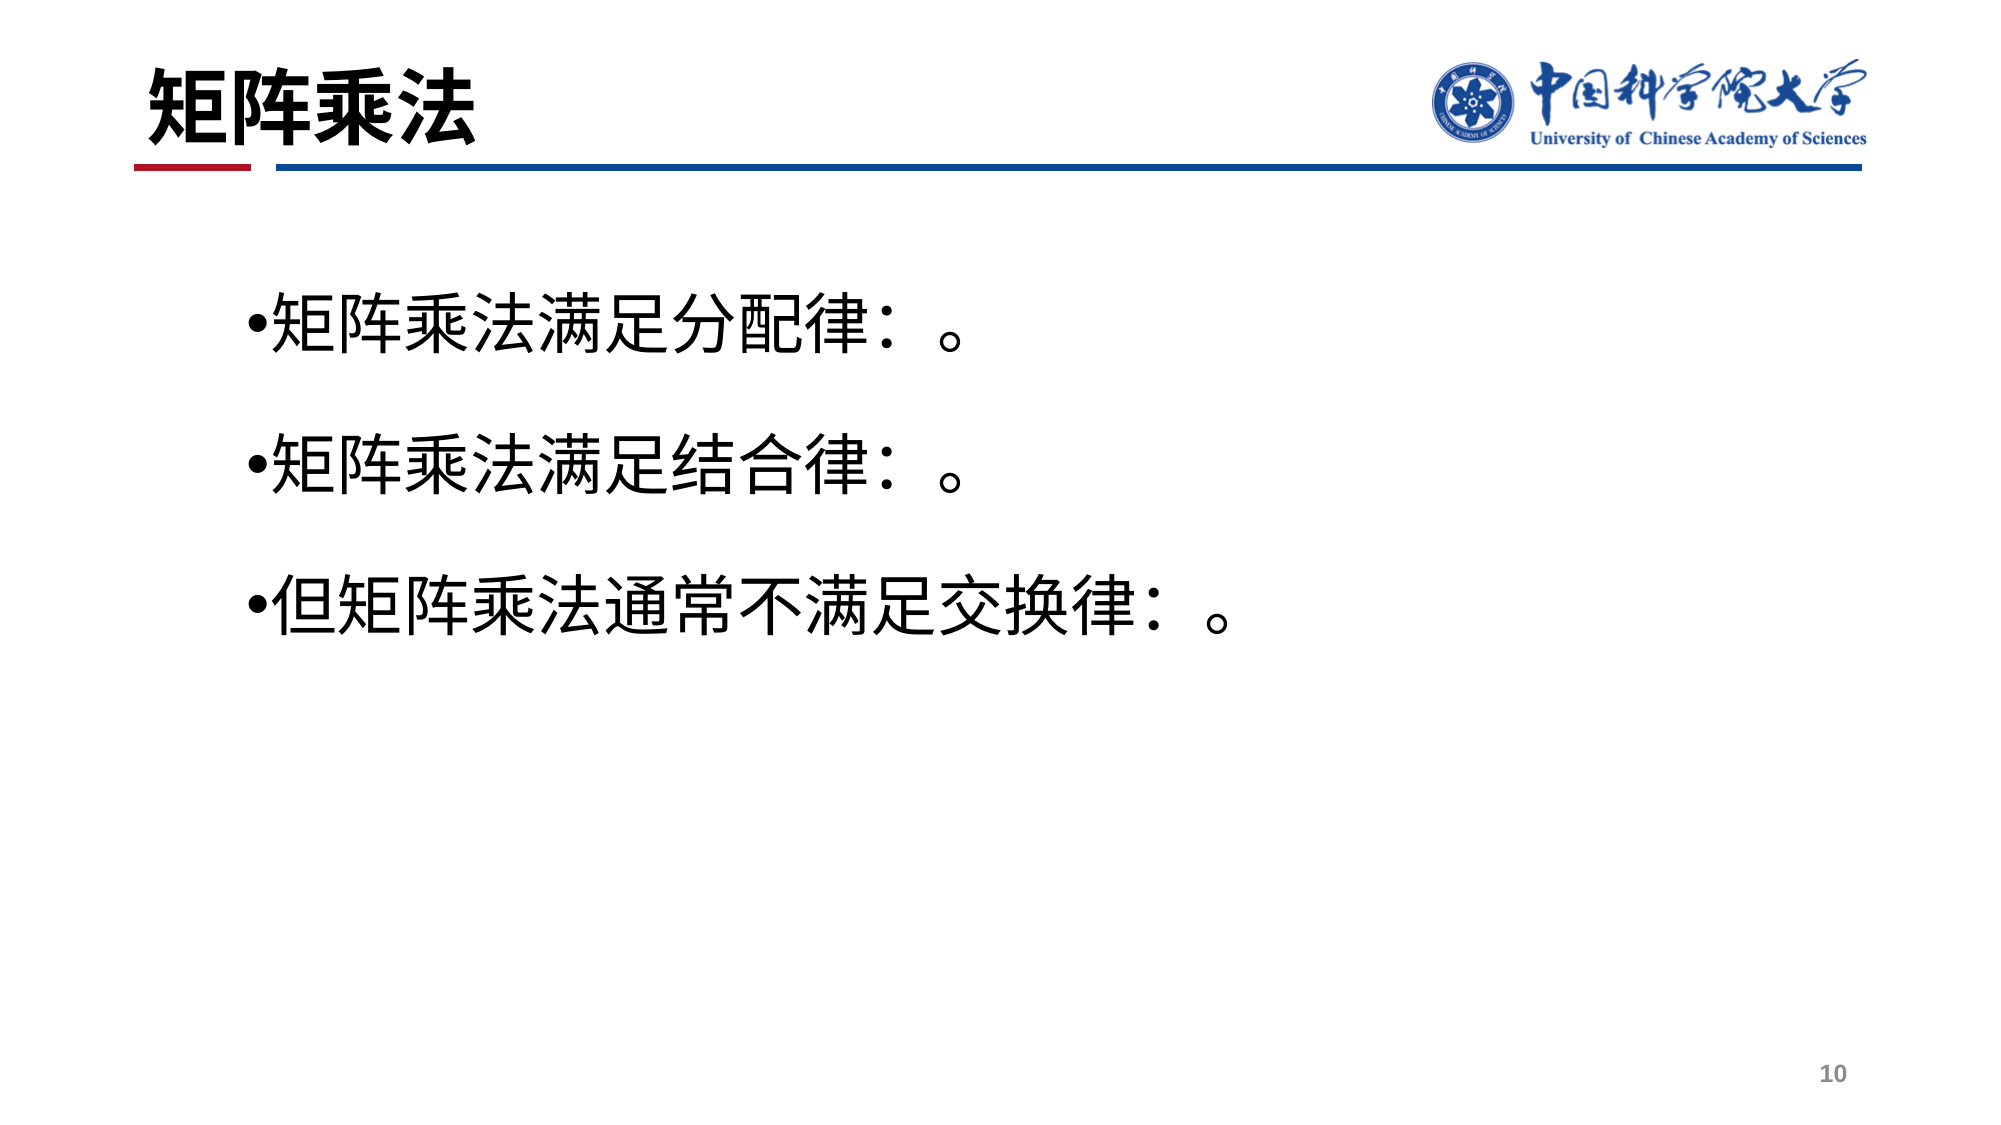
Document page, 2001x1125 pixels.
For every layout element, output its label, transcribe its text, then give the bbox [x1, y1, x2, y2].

slide_number 10 [1412, 1042, 1863, 1103]
title 矩阵乘法 [130, 0, 1469, 163]
picture [1469, 59, 1867, 148]
